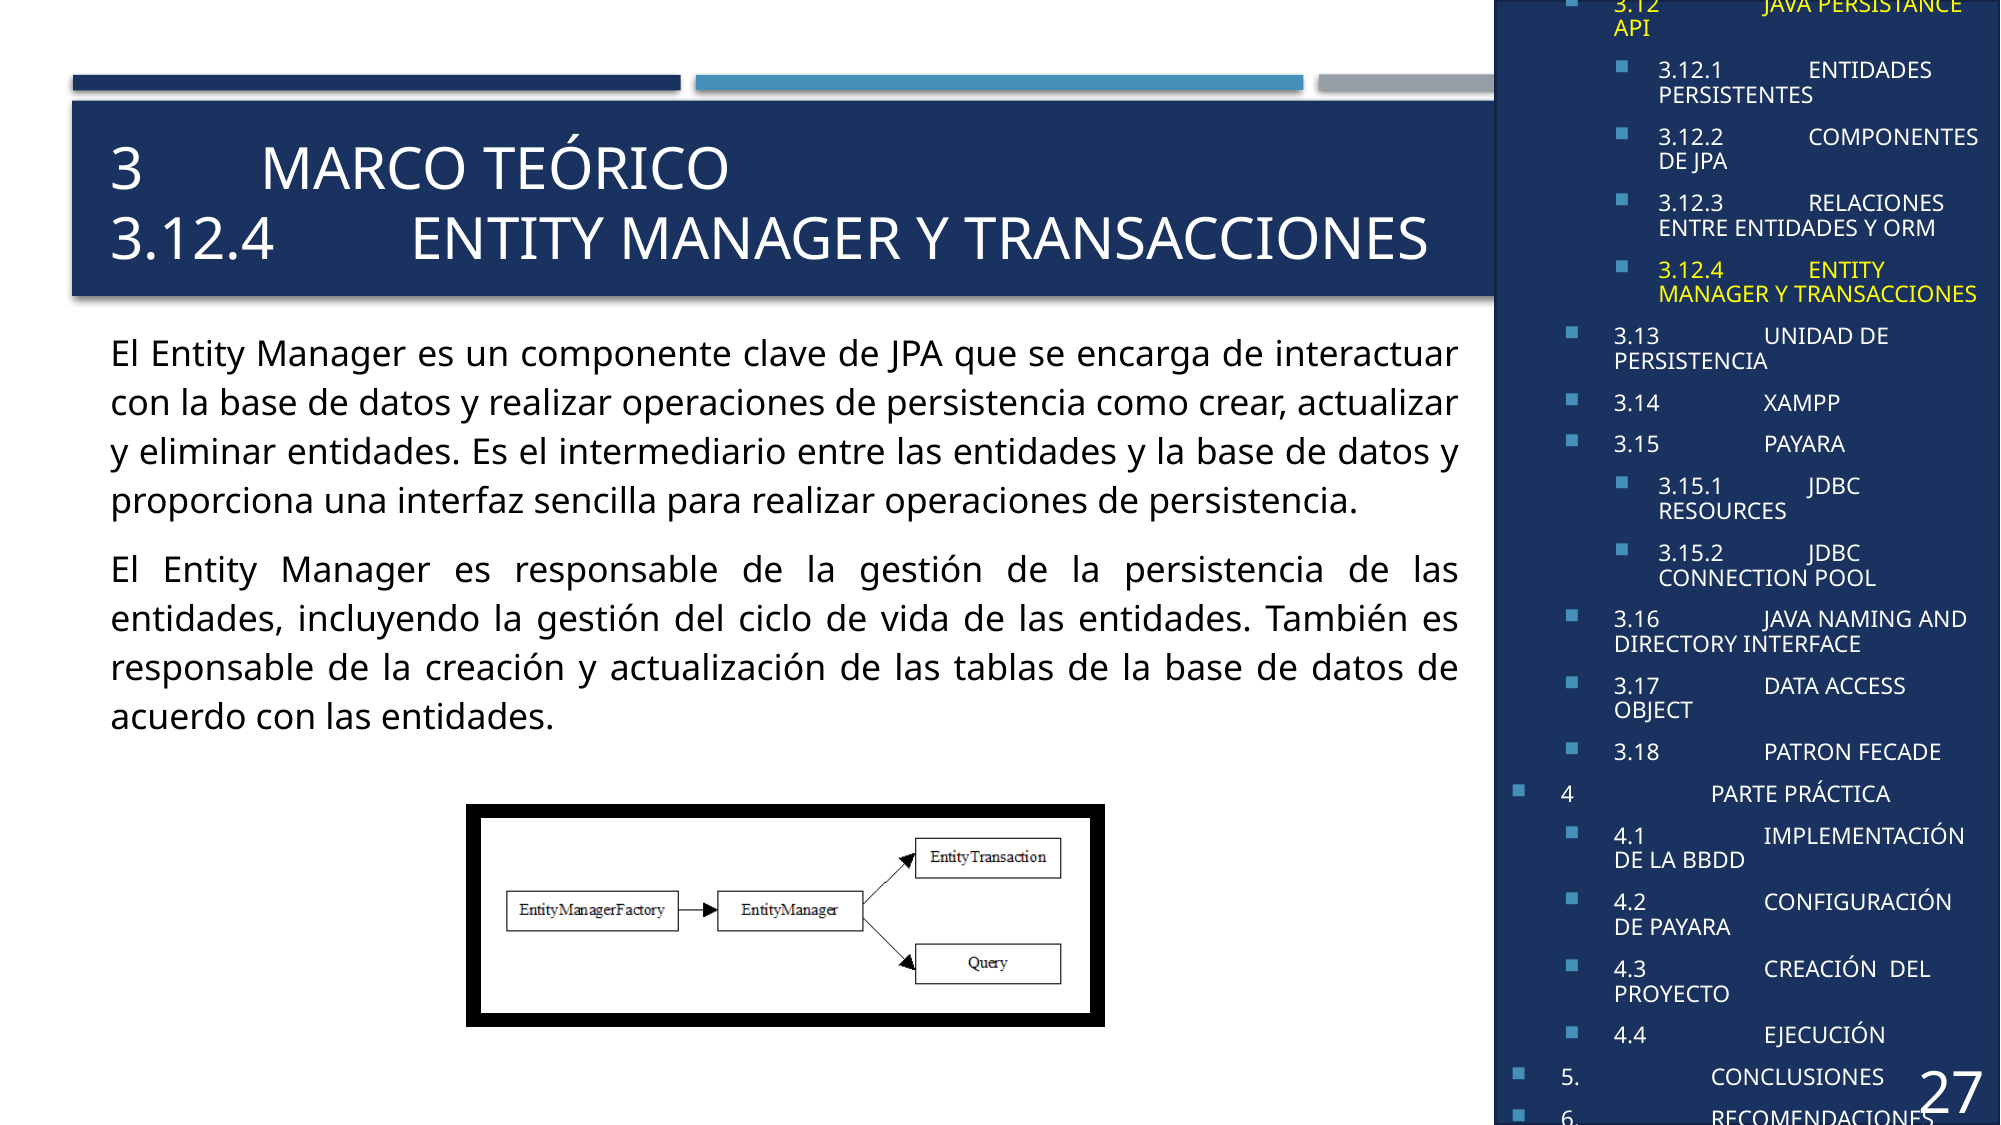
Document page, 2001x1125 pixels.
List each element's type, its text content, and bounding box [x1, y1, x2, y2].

list El Entity Manager es un componente clave de JPA que se encarga de interactuar con la base de datos y realizar operaciones de persistencia como crear, actualizar y eliminar entidades. Es el intermediario entre las entidades y la base de datos y proporciona una interfaz sencilla para realizar operaciones de persistencia. El Entity Manager es responsable de la gestión de la persistencia de las entidades, incluyendo la gestión del ciclo de vida de las entidades. También es responsable de la creación y actualización de las tablas de la base de datos de acuerdo con las entidades. [95, 313, 1476, 748]
picture [479, 817, 1091, 1014]
slide_number 27 [1827, 1065, 2000, 1125]
title 3 MARCO TEÓRICO 3.12.4 ENTITY MANAGER Y TRANSACCIONES [95, 112, 1494, 279]
text_box 3.12 JAVA PERSISTANCE API 3.12.1 ENTIDADES PERSISTENTES 3.12.2 COMPONENTES DE JPA 3.12.3 RELACIONES ENTRE ENTIDADES Y ORM 3.12.4 ENTITY MANAGER Y TRANSACCIONES 3.13 UNIDAD DE PERSISTENCIA 3.14 XAMPP 3.15 PAYARA 3.15.1 JDBC RESOURCES 3.15.2 JDBC CONNECTION POOL 3.16 JAVA NAMING AND DIRECTORY INTERFACE 3.17 DATA ACCESS OBJECT 3.18 PATRON FECADE 4 PARTE PRÁCTICA 4.1 IMPLEMENTACIÓN DE LA BBDD 4.2 CONFIGURACIÓN DE PAYARA 4.3 CREACIÓN DEL PROYECTO 4.4 EJECUCIÓN 5. CONCLUSIONES 6. RECOMENDACIONES [1494, 0, 2000, 1125]
